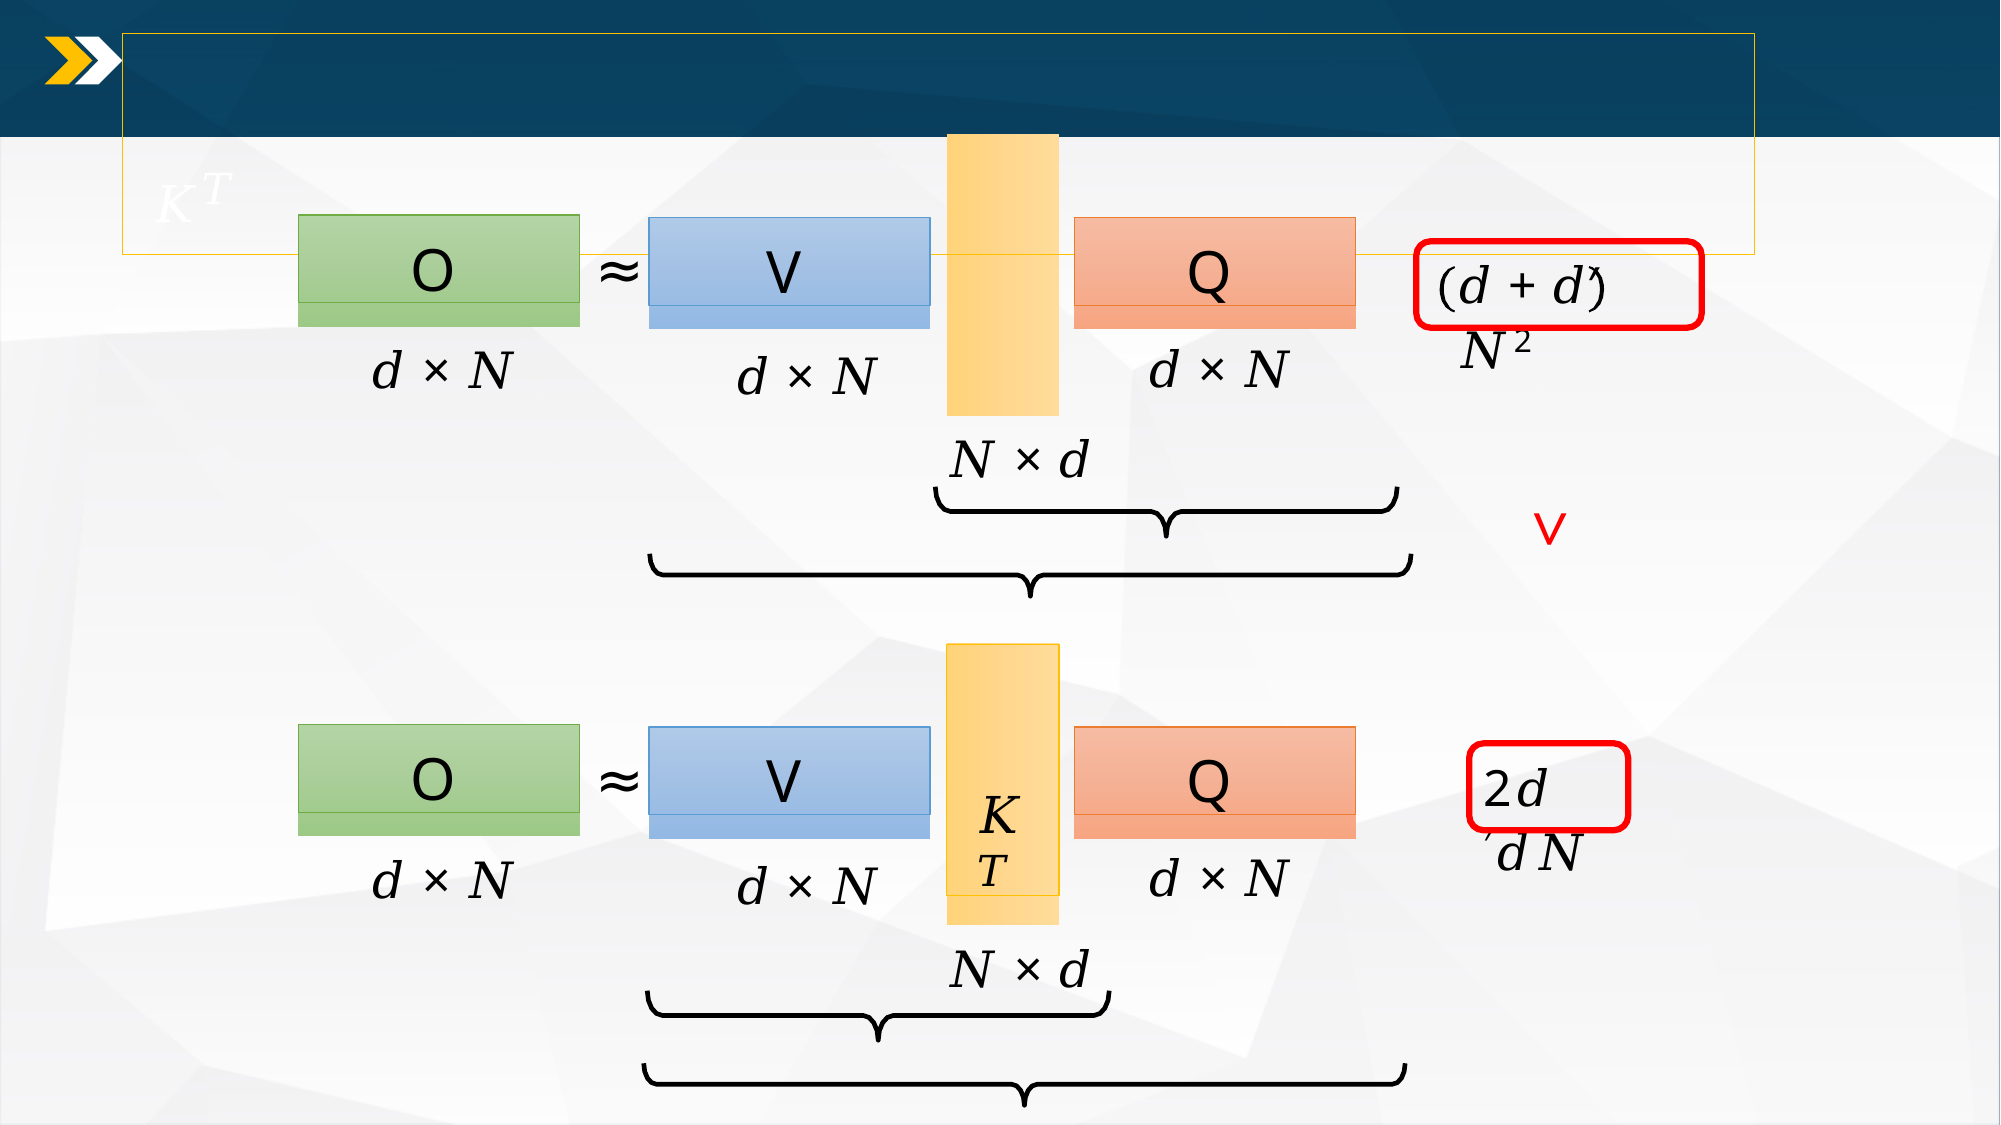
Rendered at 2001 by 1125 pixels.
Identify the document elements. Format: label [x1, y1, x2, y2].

text_box [935, 425, 1398, 537]
picture [0, 0, 2000, 1125]
text_box [593, 739, 641, 812]
text_box [732, 342, 886, 405]
text_box [1512, 508, 1581, 563]
text_box [1144, 844, 1311, 907]
text_box [649, 553, 1412, 597]
text_box [368, 336, 522, 399]
text_box [647, 935, 1110, 1041]
text_box [368, 846, 522, 909]
text_box [643, 1063, 1406, 1106]
text_box [1144, 335, 1298, 398]
text_box [593, 230, 641, 303]
text_box [732, 852, 886, 915]
title [122, 33, 1755, 255]
text_box [1469, 743, 1629, 882]
text_box [1416, 241, 1702, 379]
